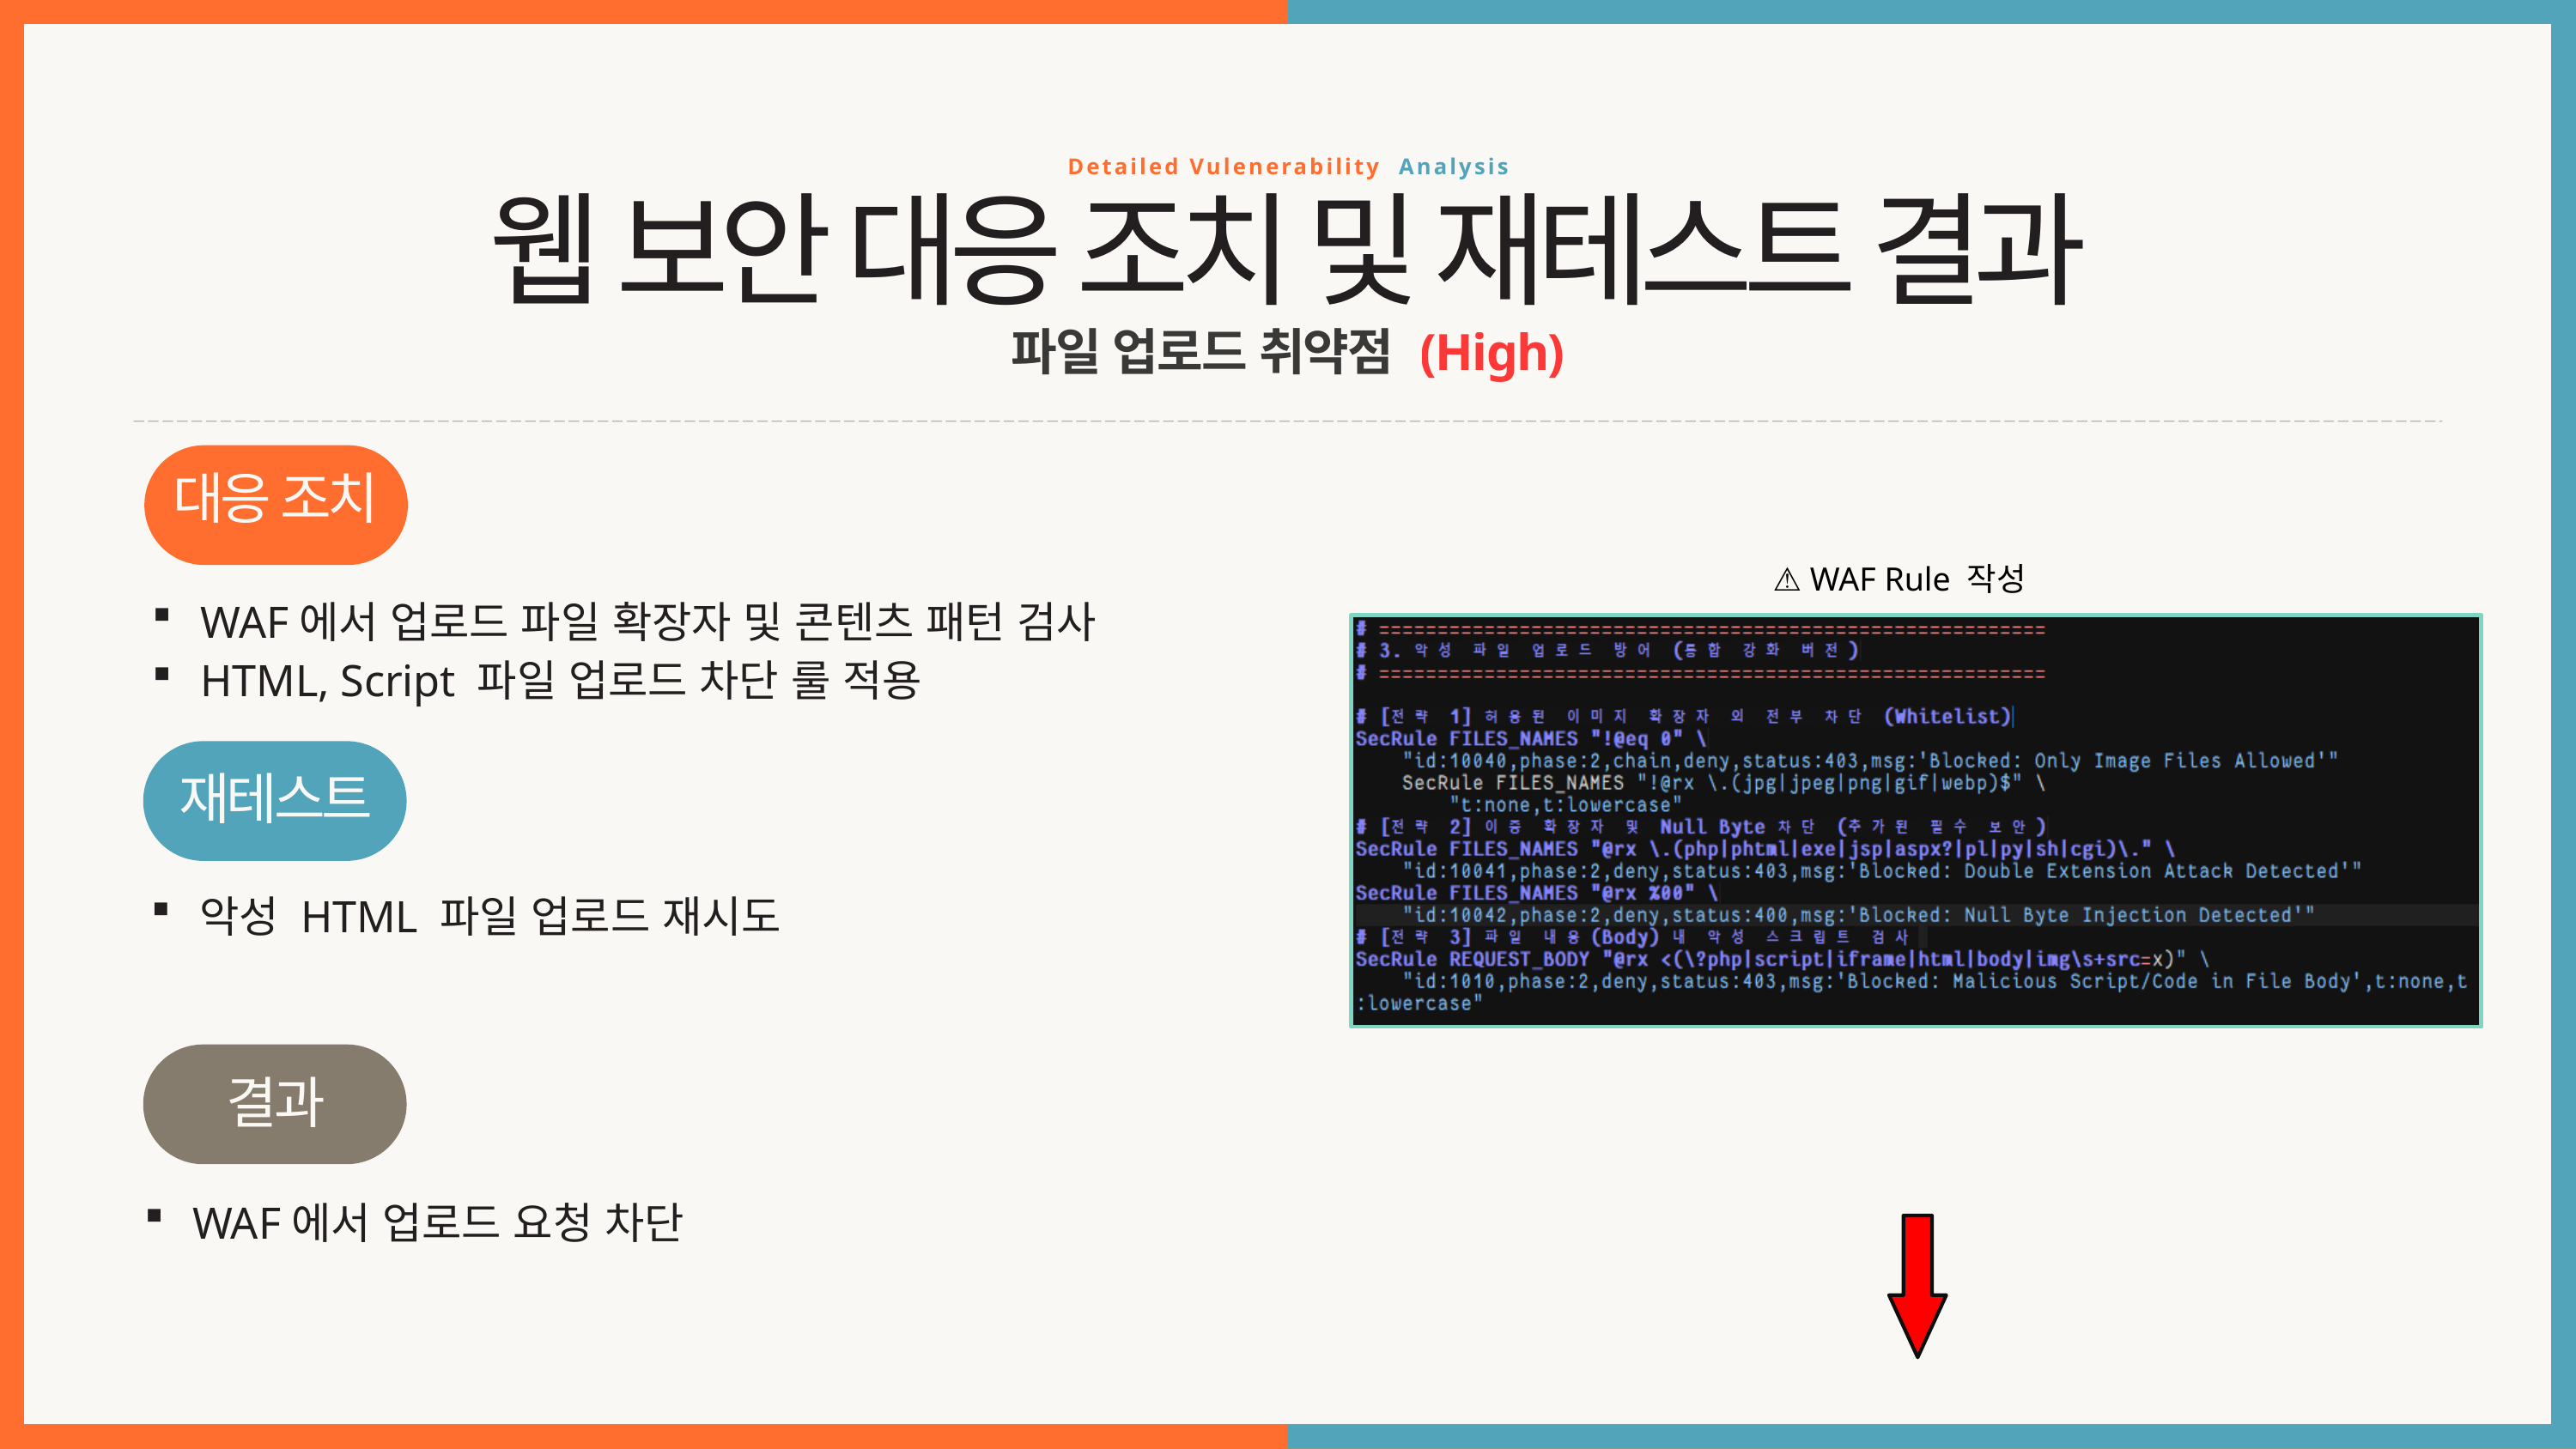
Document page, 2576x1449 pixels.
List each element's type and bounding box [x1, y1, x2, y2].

text_box [143, 741, 407, 862]
text_box [143, 1044, 407, 1165]
text_box [1352, 552, 2480, 1358]
text_box [24, 24, 2552, 1425]
text_box [143, 445, 409, 566]
text_box [1287, 0, 2576, 1449]
